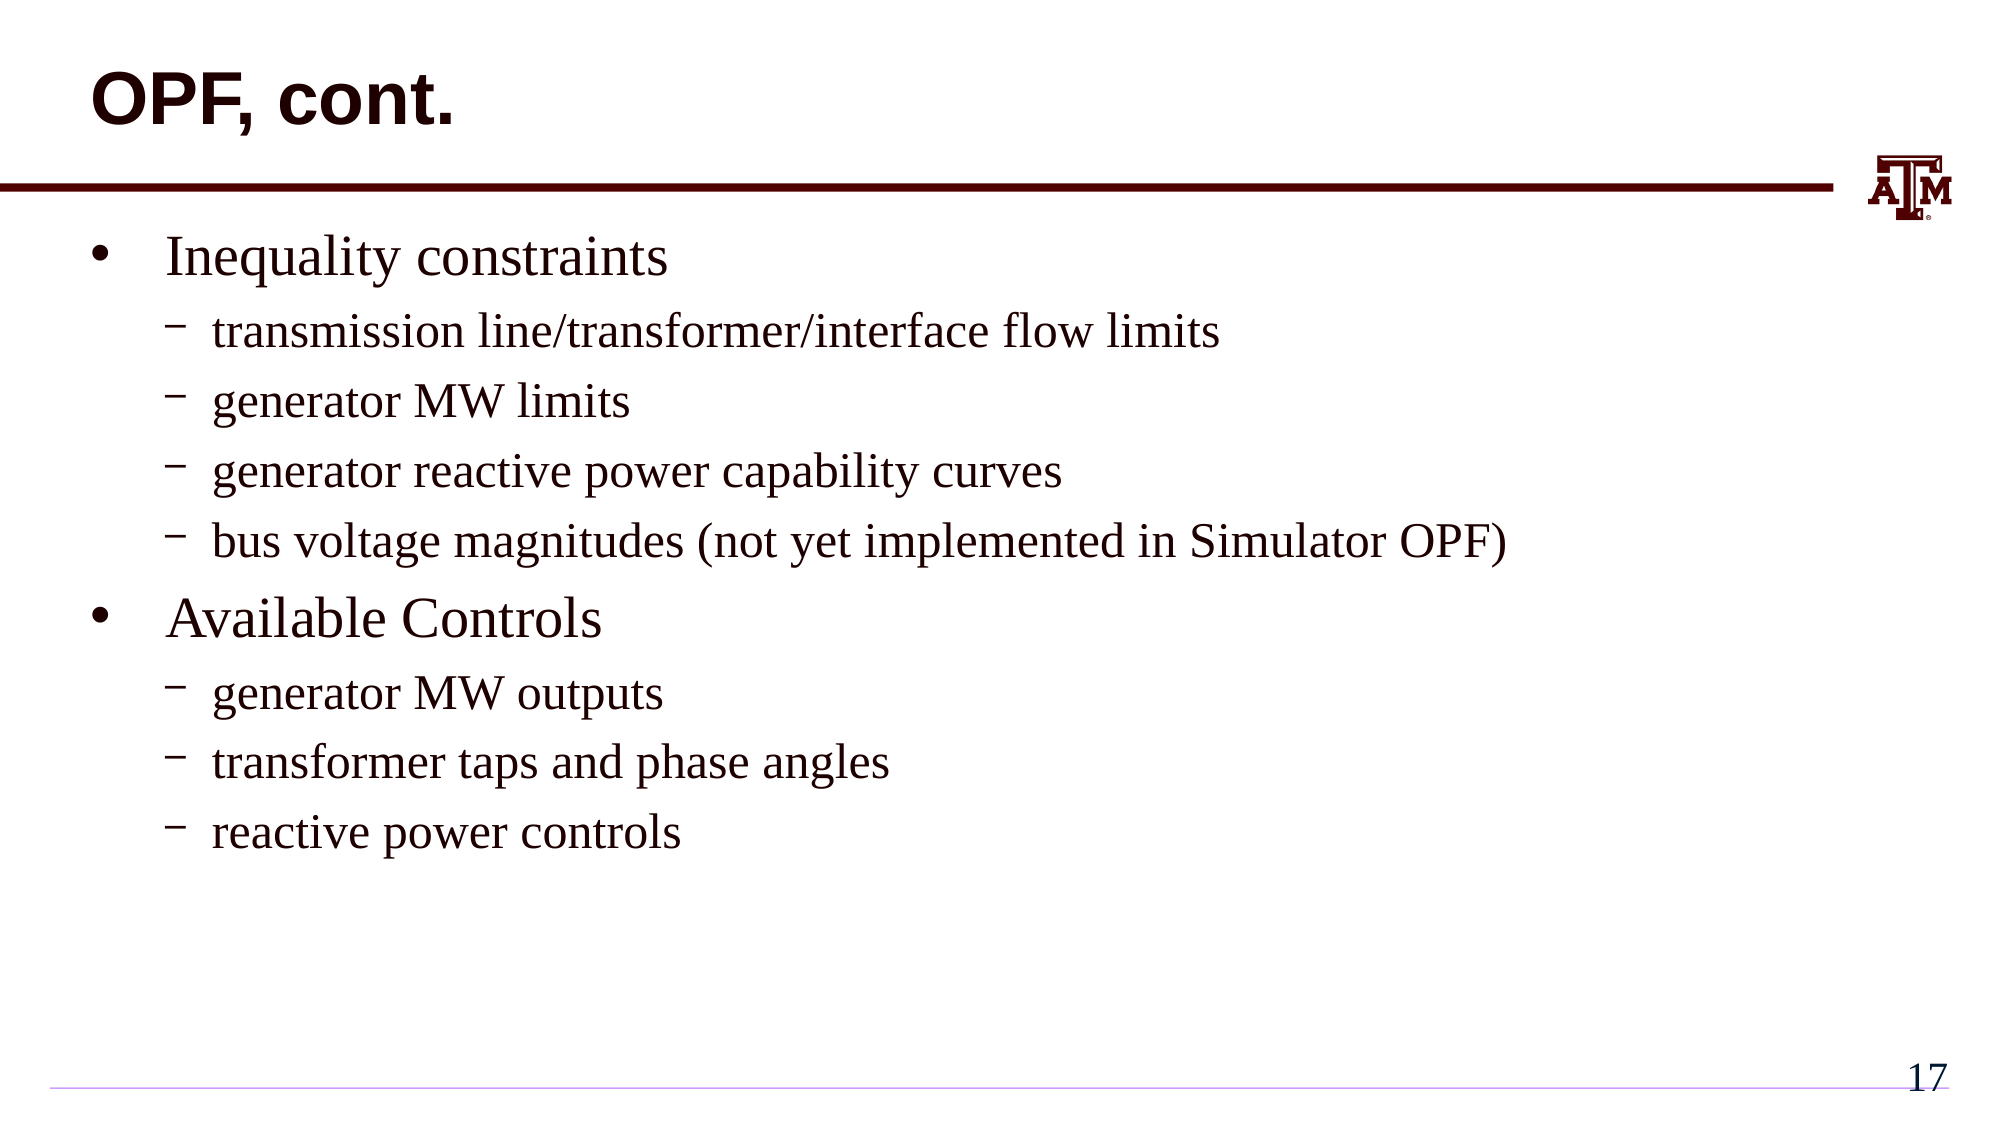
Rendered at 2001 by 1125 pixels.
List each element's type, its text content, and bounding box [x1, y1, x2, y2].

picture [1856, 137, 1963, 238]
list Inequality constraints transmission line/transformer/interface flow limits generator MW limits generator reactive power capability curves bus voltage magnitudes (not yet implemented in Simulator OPF) Available Controls generator MW outputs transformer taps and phase angles reactive power controls [74, 209, 1929, 823]
title OPF, cont. [74, 12, 1909, 188]
text_box 16 [1862, 1037, 1964, 1113]
